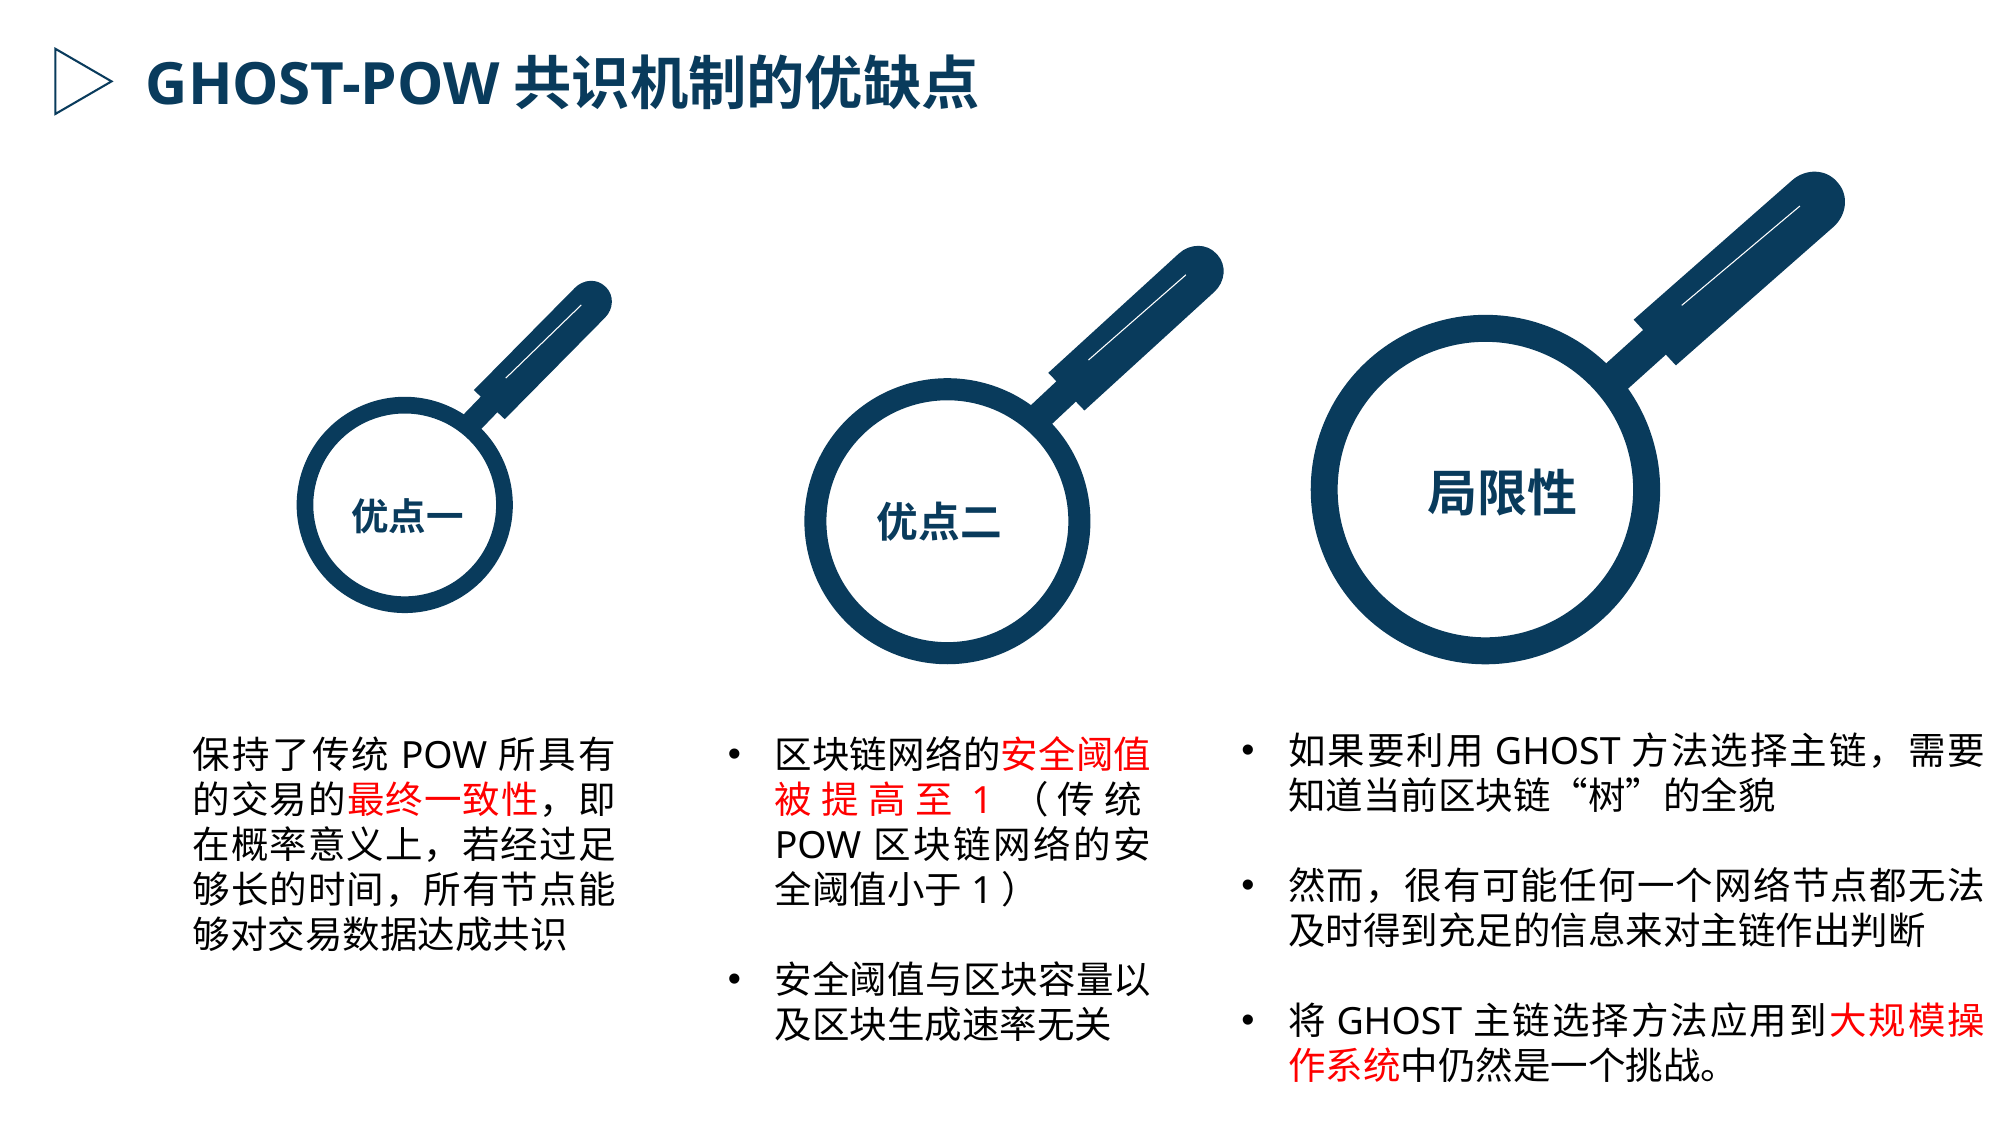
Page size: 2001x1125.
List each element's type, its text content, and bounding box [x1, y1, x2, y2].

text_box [296, 262, 579, 614]
text_box [54, 47, 114, 116]
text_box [1310, 138, 1792, 665]
text_box 保持了传统POW所具有的交易的最终一致性，即在概率意义上，若经过足够长的时间，所有节点能够对交易数据达成共识 [177, 723, 631, 964]
text_box 区块链网络的安全阈值被提高至1（传统POW区块链网络的安全阈值小于1） 安全阈值与区块容量以及区块生成速率无关 [713, 723, 1166, 1054]
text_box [804, 219, 1181, 665]
text_box GHOST-POW共识机制的优缺点 [130, 38, 1235, 124]
text_box 如果要利用GHOST方法选择主链，需要知道当前区块链“树”的全貌 然而，很有可能任何一个网络节点都无法及时得到充足的信息来对主链作出判断 将GHOST主链选择方法应用到大规模操作系统中仍然是一个挑战。 [1226, 719, 2000, 1095]
